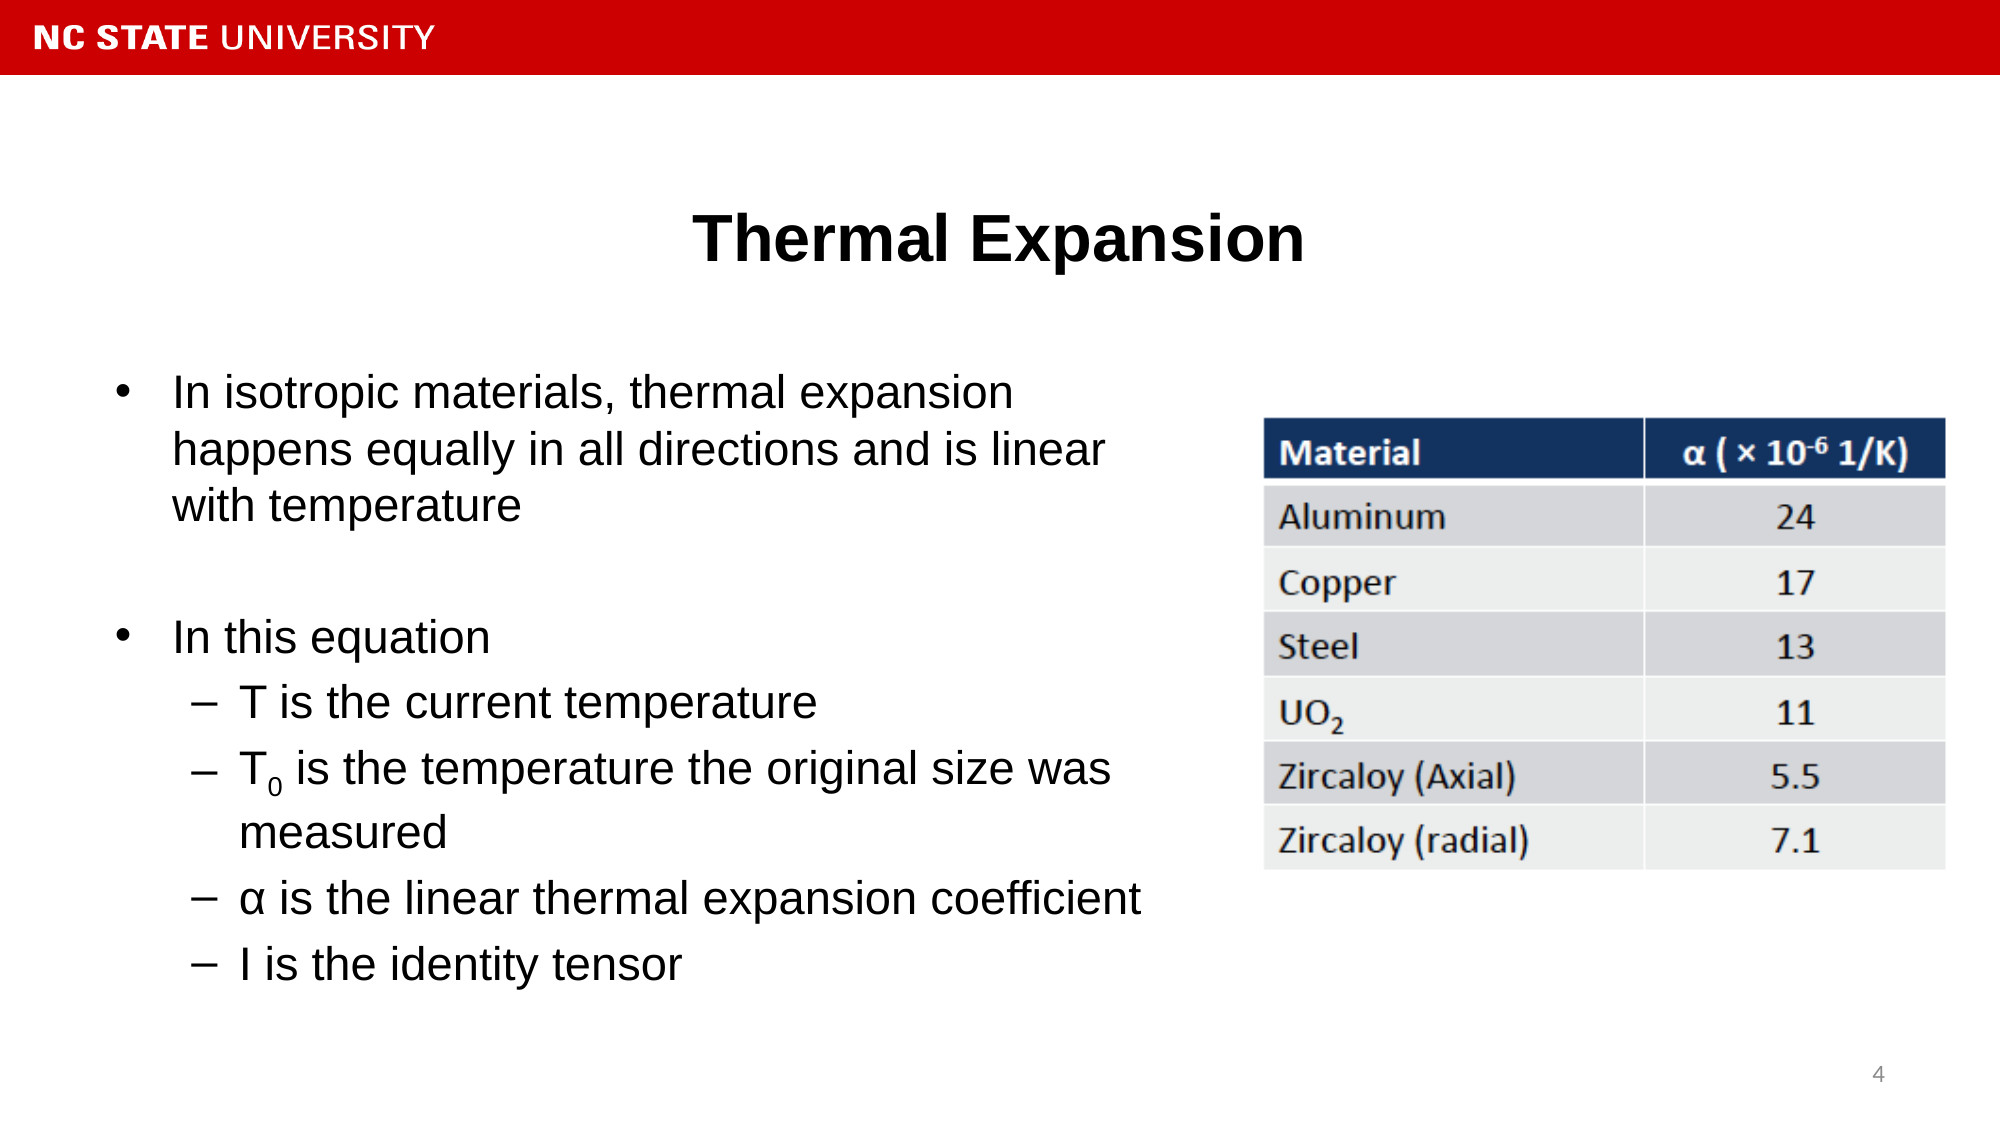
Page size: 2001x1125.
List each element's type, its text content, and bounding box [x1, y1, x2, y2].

title Thermal Expansion [99, 147, 1900, 323]
slide_number 4 [1433, 1042, 1900, 1103]
picture [0, 0, 2000, 75]
picture [1255, 409, 1961, 885]
